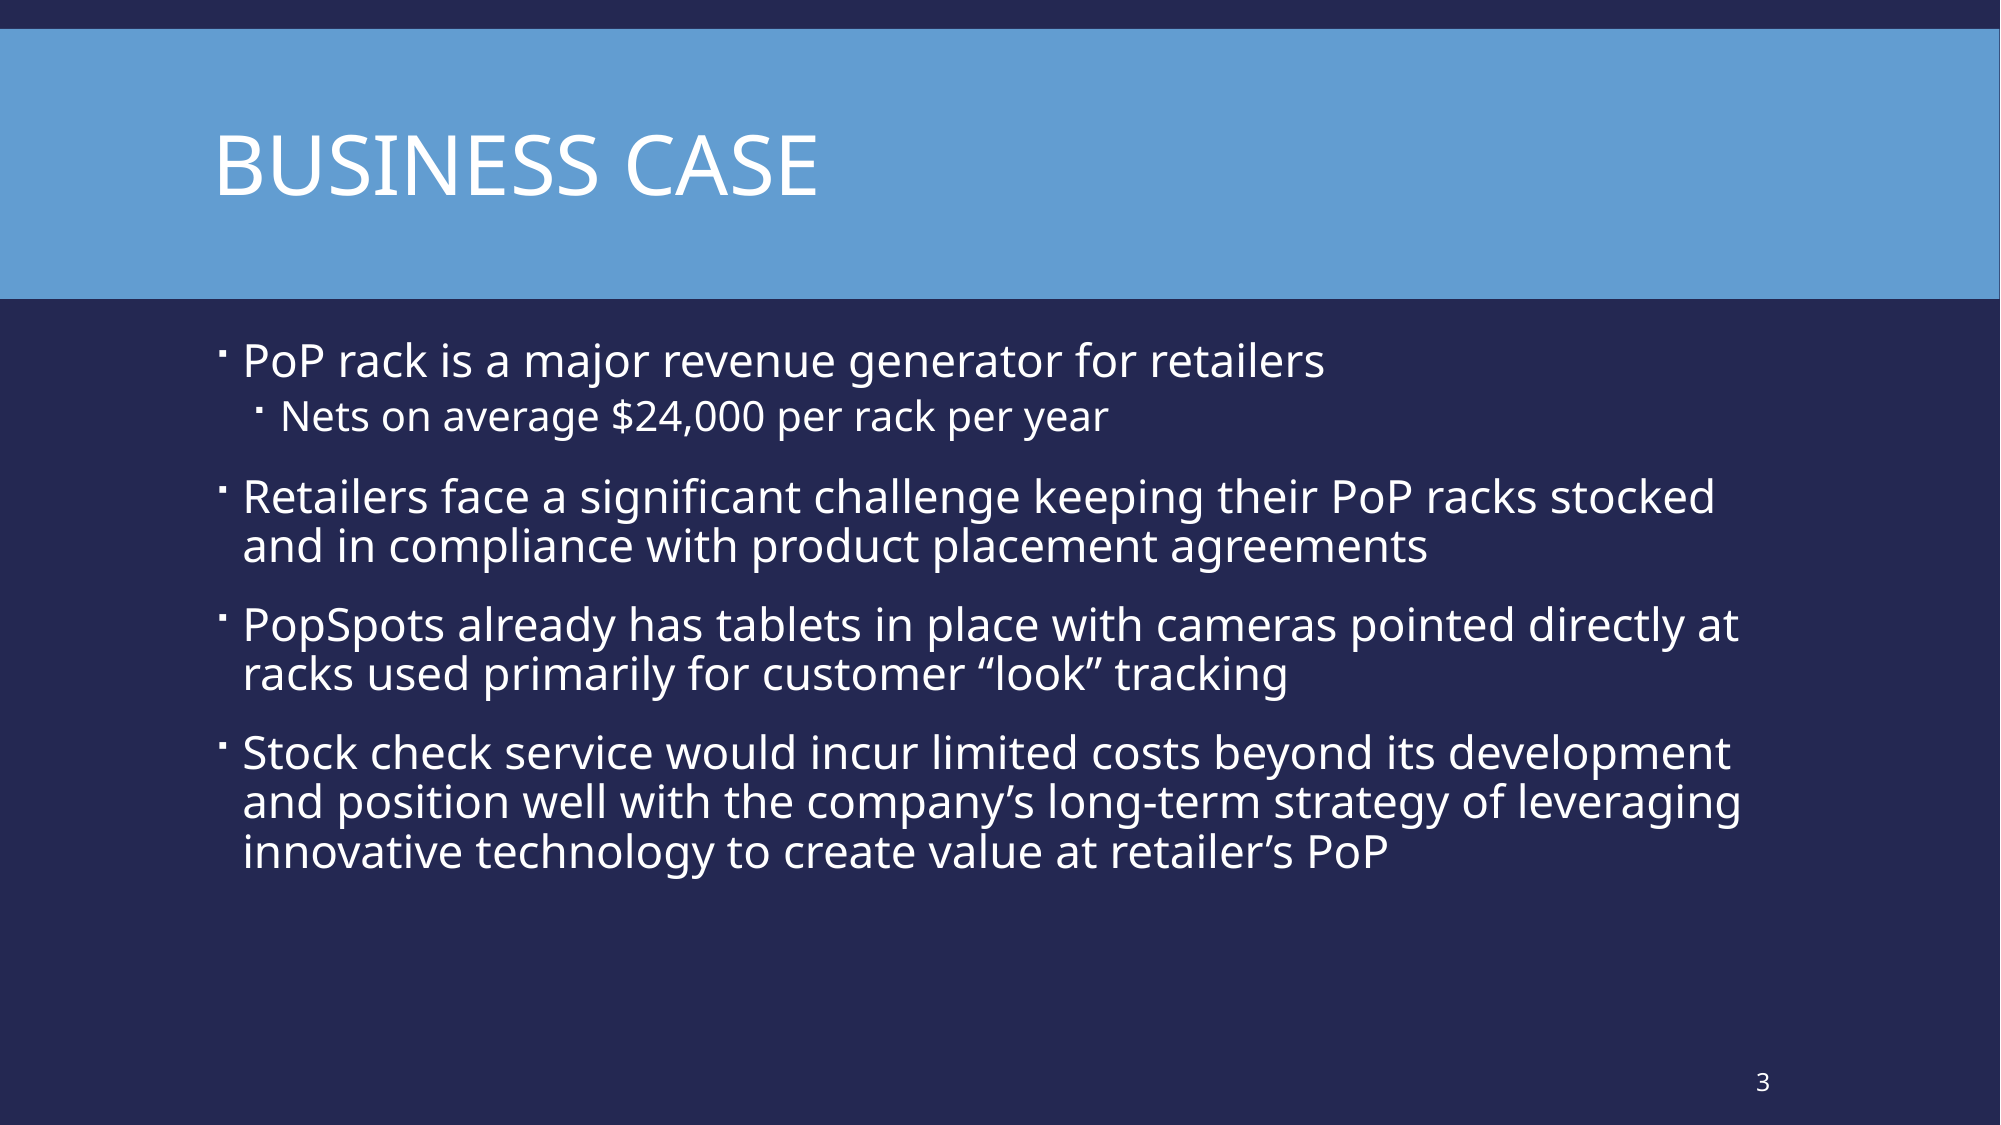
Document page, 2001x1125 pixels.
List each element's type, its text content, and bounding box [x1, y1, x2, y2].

slide_number 3 [1748, 1053, 1904, 1114]
title Business Case [197, 46, 1803, 295]
list PoP rack is a major revenue generator for retailers Nets on average $24,000 per rack per year Retailers face a significant challenge keeping their PoP racks stocked and in compliance with product placement agreements PopSpots already has tablets in place with cameras pointed directly at racks used primarily for customer “look” tracking Stock check service would incur limited costs beyond its development and position well with the company’s long-term strategy of leveraging innovative technology to create value at retailer’s PoP [197, 329, 1803, 1054]
